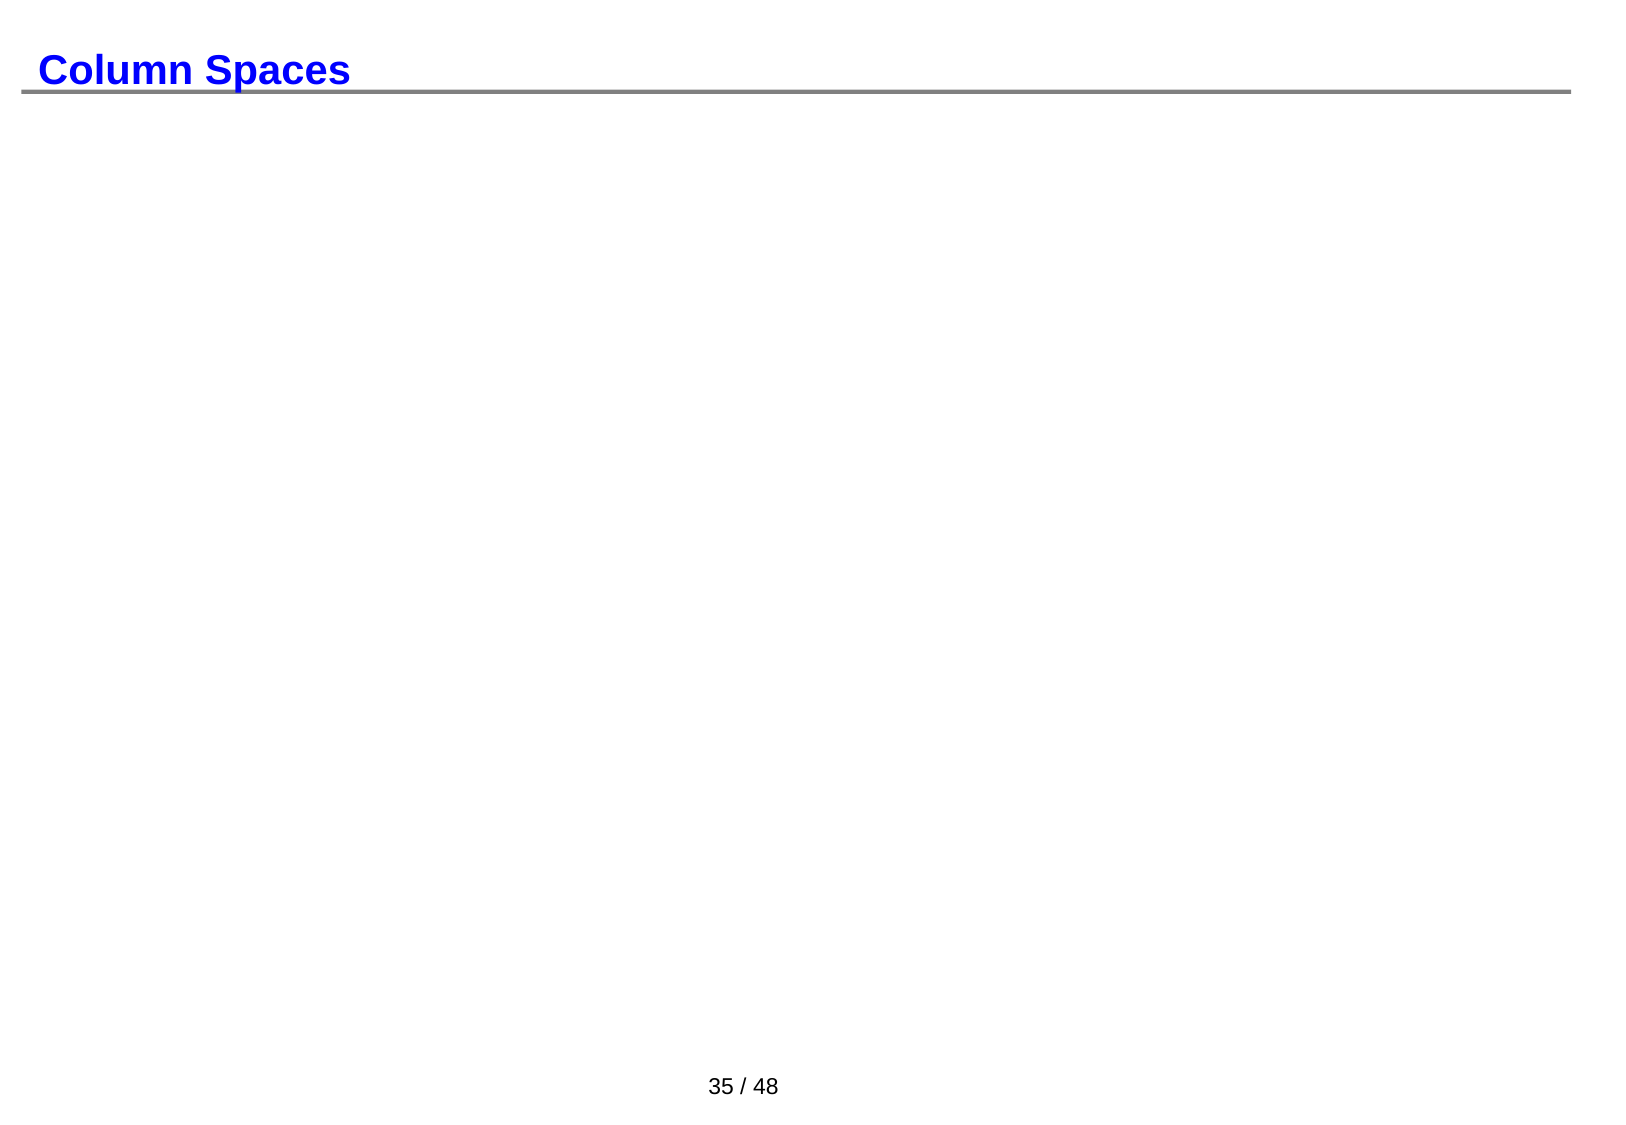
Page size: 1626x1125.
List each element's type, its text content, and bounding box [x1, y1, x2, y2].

title Column Spaces [22, 21, 1179, 91]
